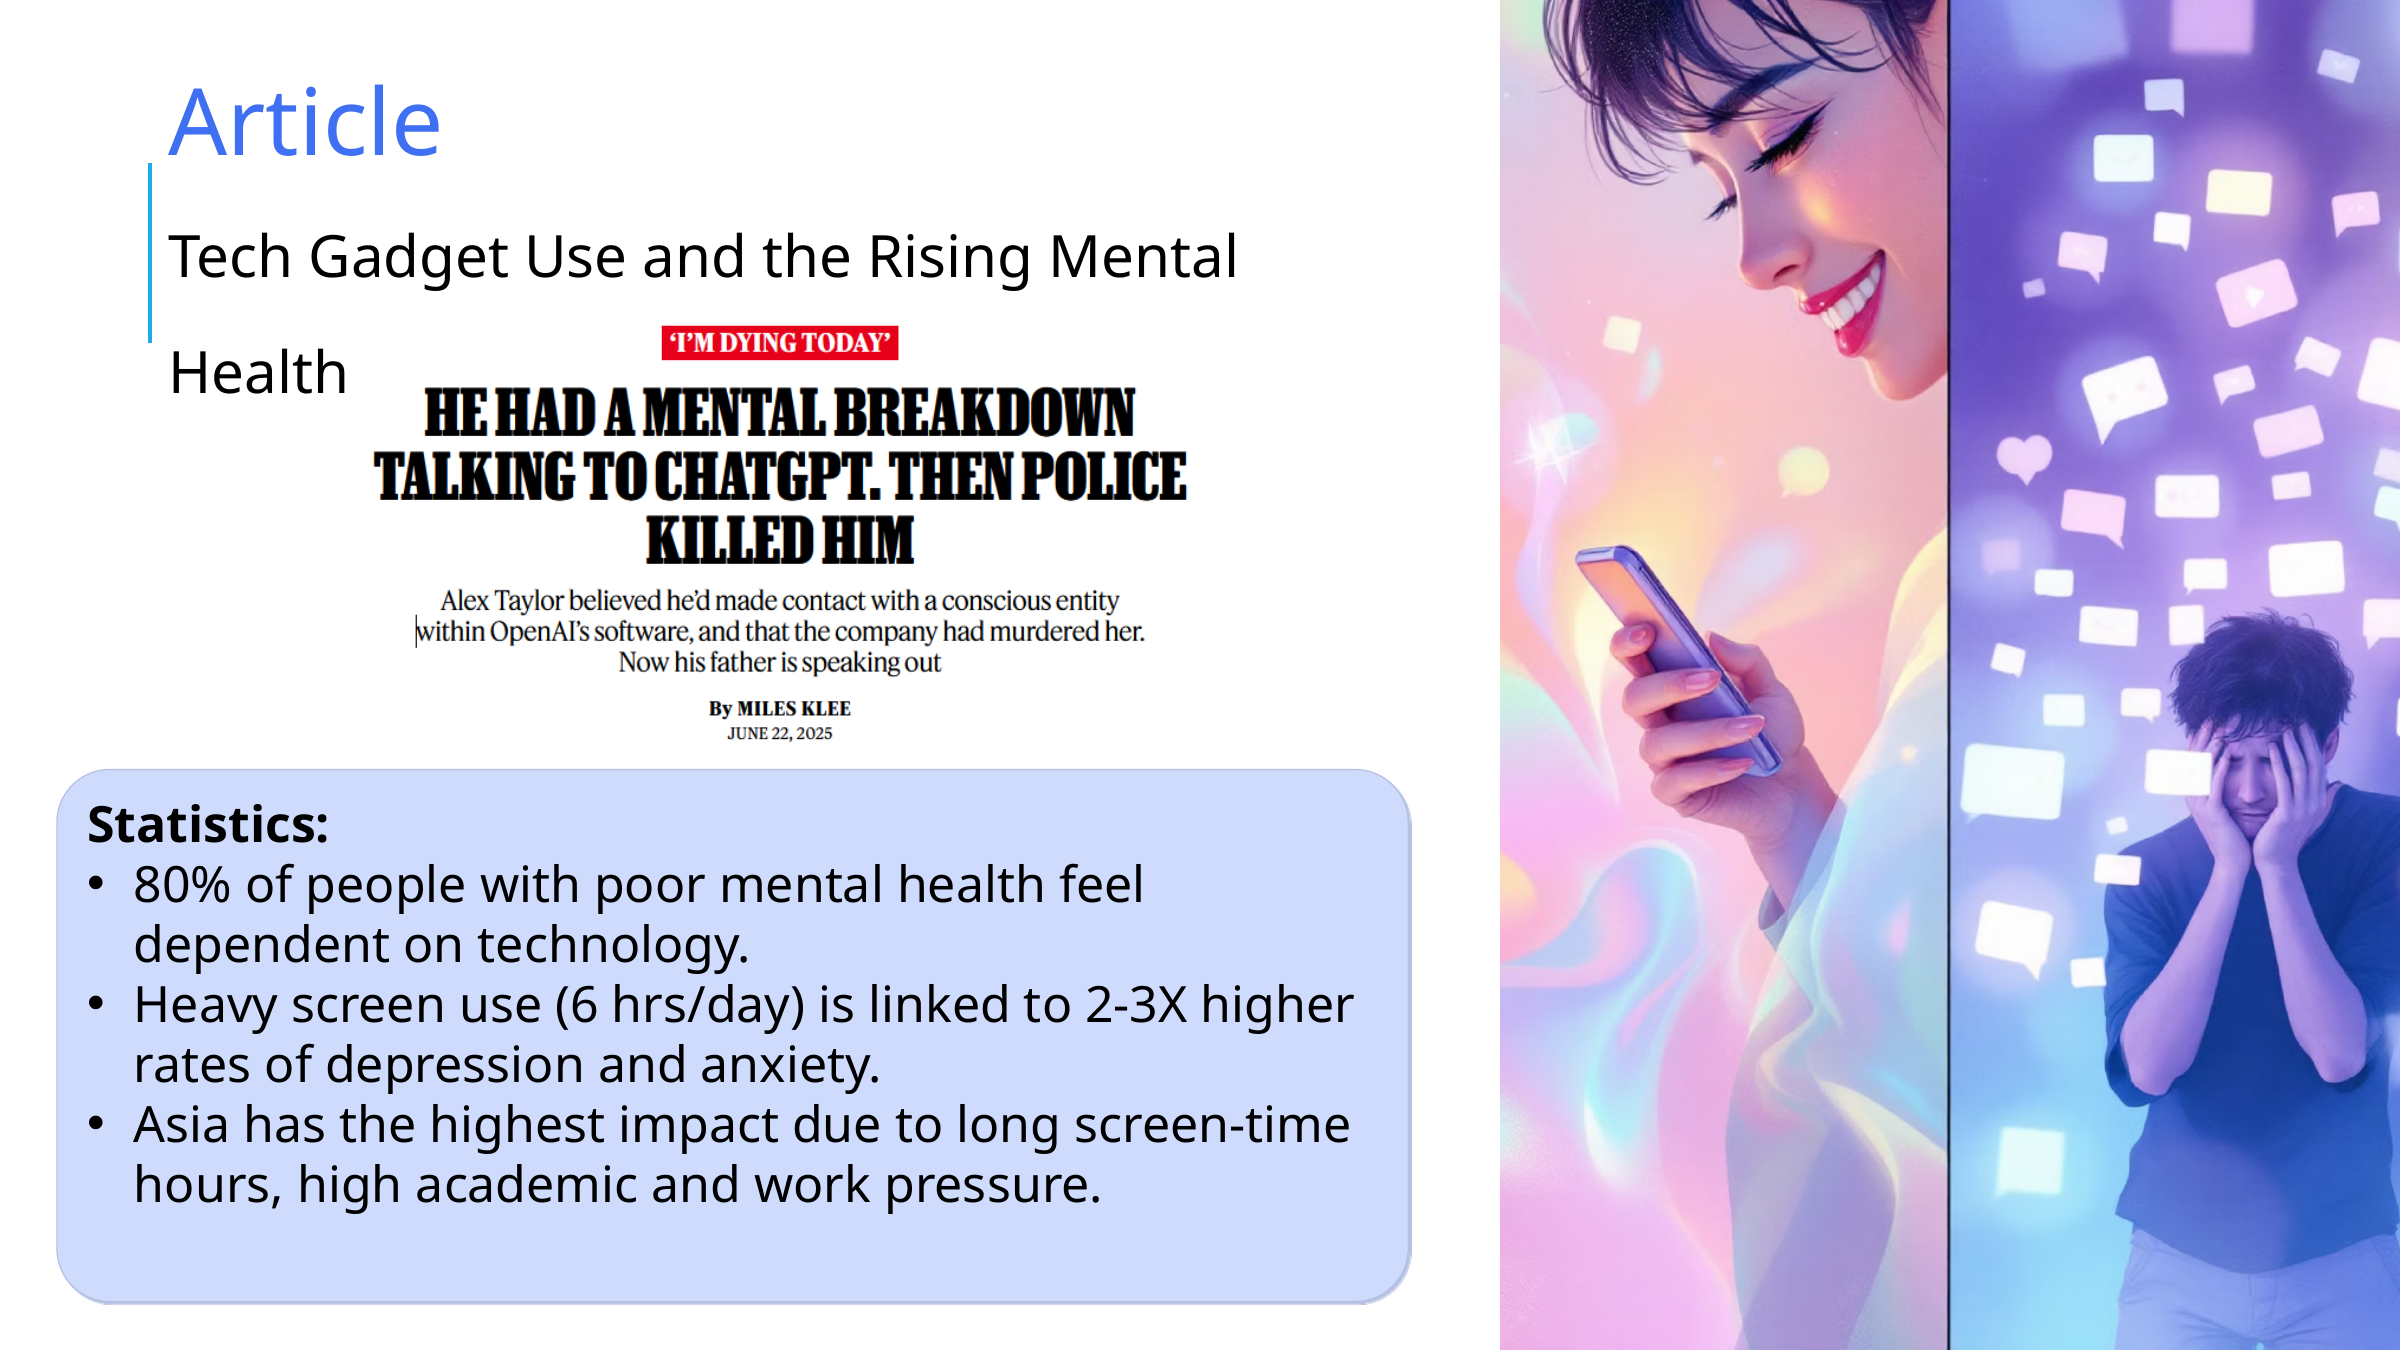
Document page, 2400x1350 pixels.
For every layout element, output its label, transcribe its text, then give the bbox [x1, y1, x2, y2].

picture [359, 301, 1218, 757]
picture [1499, 0, 2400, 1350]
text_box Statistics: 80% of people with poor mental health feel dependent on technology. Heavy screen use (6 hrs/day) is linked to 2-3X higher rates of depression and anxiety. Asia has the highest impact due to long screen-time hours, high academic and work pressure. [56, 769, 1409, 1302]
text_box Article Tech Gadget Use and the Rising Mental Health Crisis [168, 58, 1409, 226]
